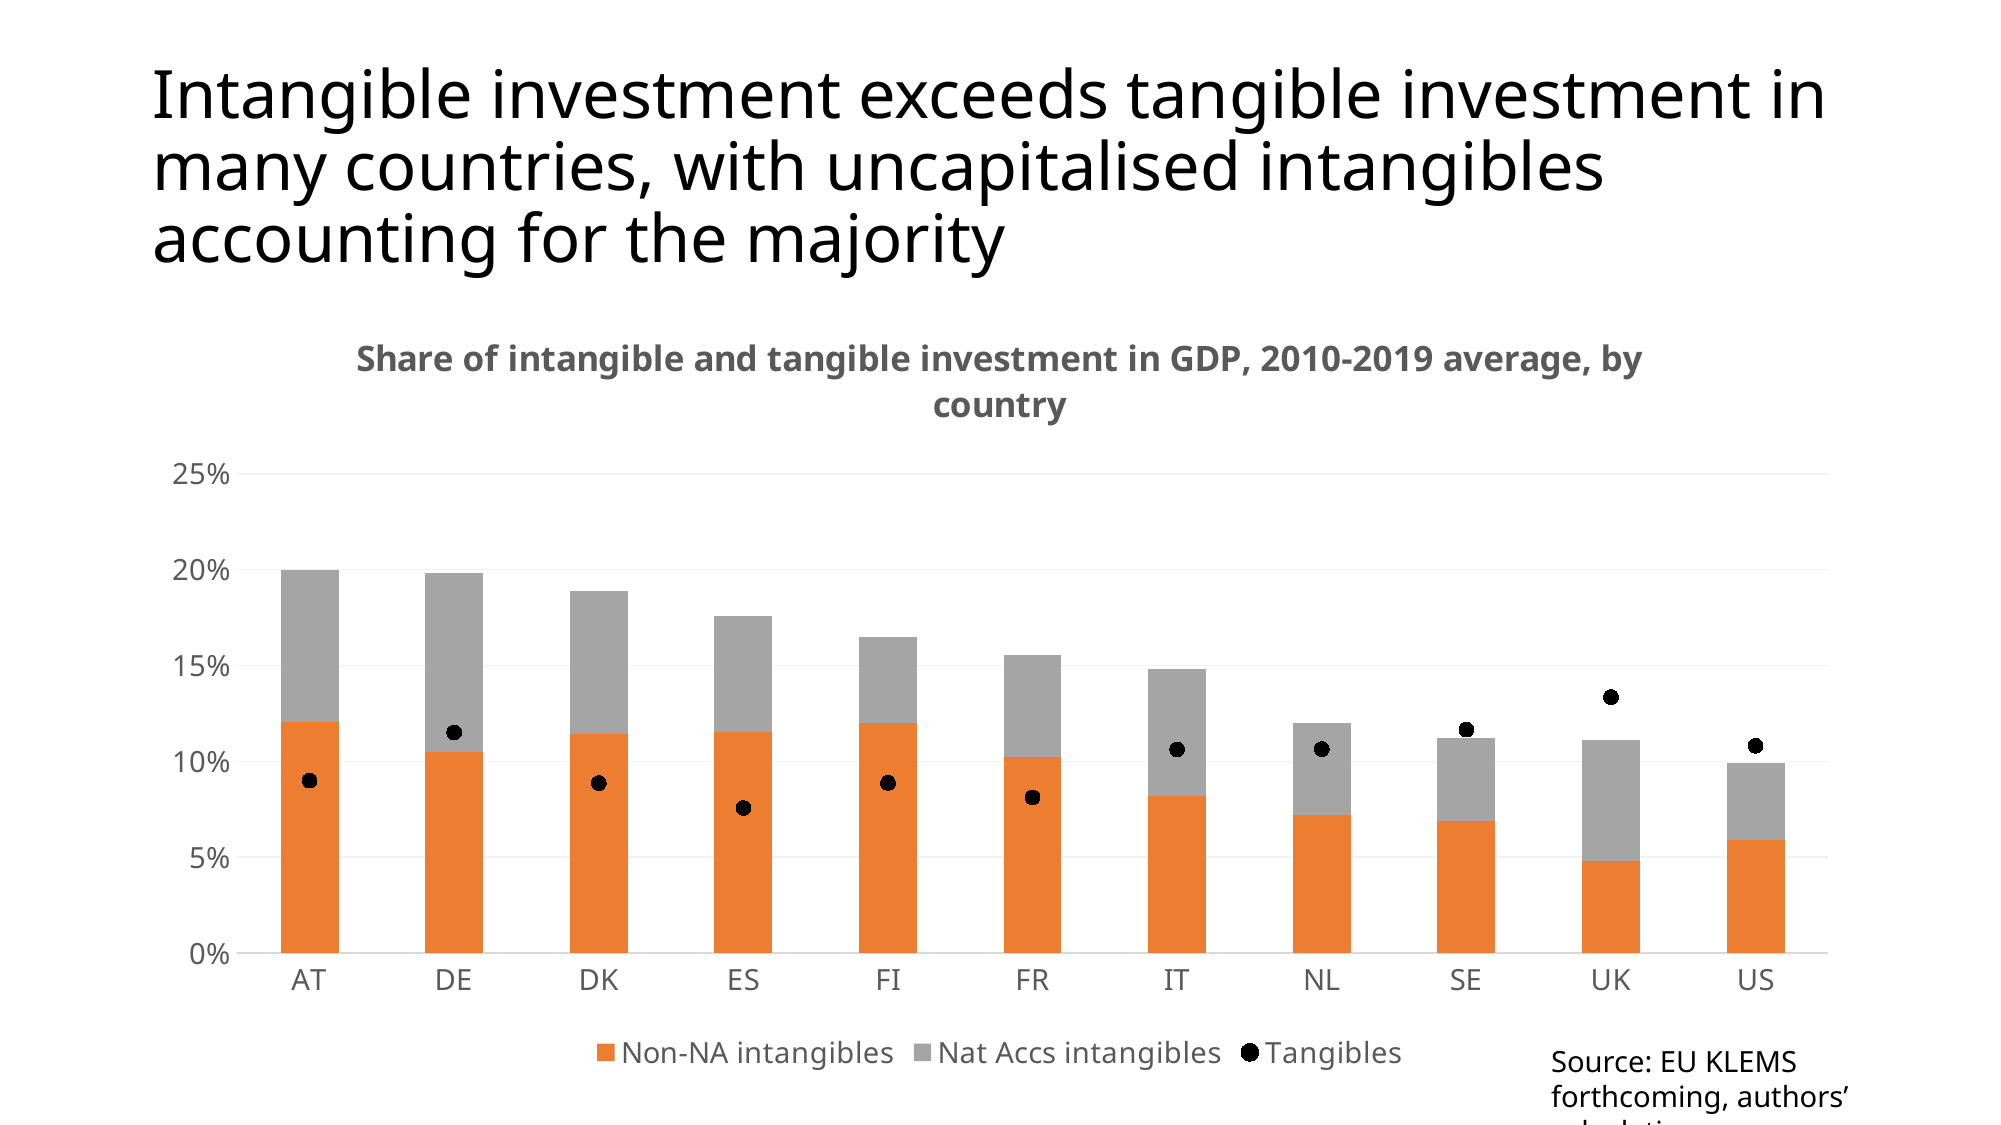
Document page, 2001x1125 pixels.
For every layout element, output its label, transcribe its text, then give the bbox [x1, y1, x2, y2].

title Intangible investment exceeds tangible investment in many countries, with uncapitalised intangibles accounting for the majority [137, 59, 1863, 278]
text_box Source: EU KLEMS forthcoming, authors’ calculations [1536, 1035, 1958, 1125]
chart [137, 299, 1863, 1079]
